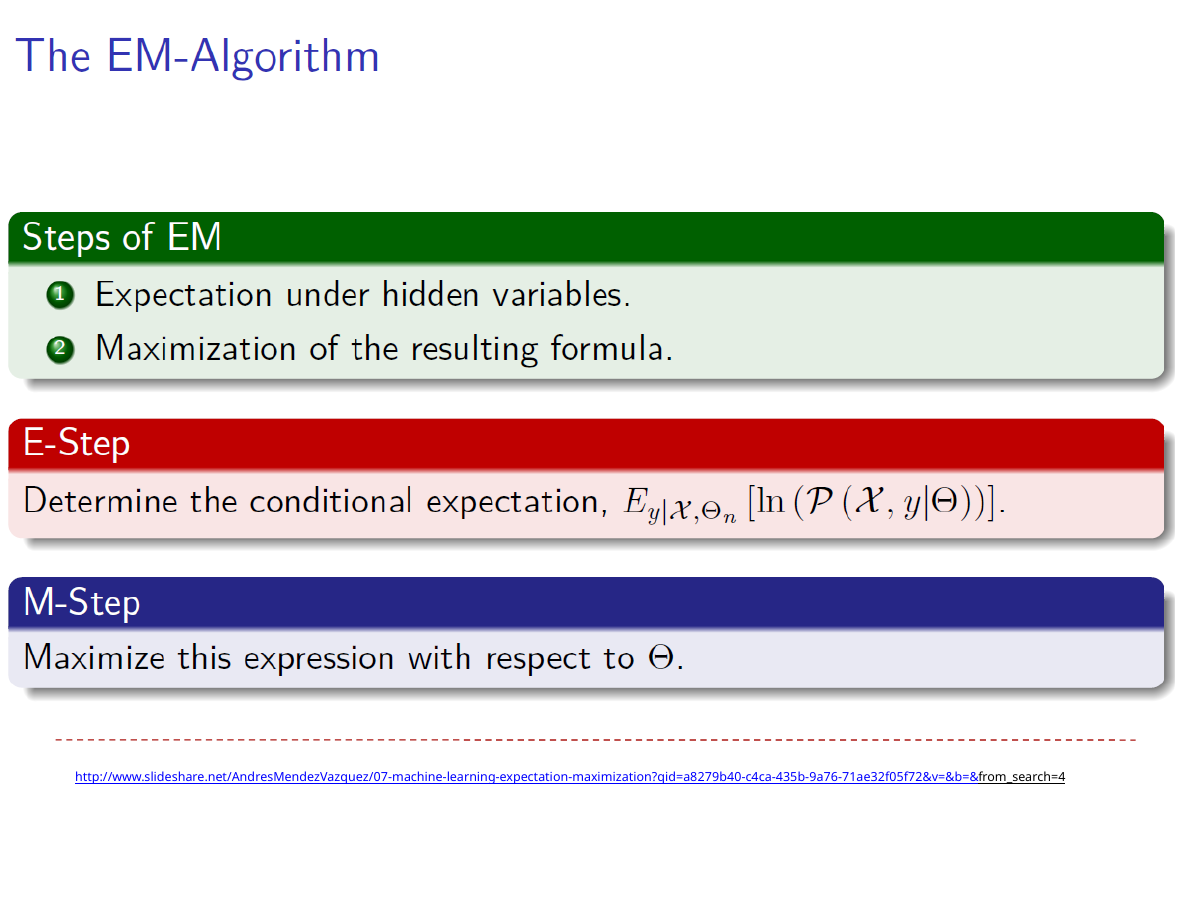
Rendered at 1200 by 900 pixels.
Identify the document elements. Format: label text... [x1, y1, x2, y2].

list http://www.slideshare.net/AndresMendezVazquez/07-machine-learning-expectation-maximization?qid=a8279b40-c4ca-435b-9a76-71ae32f05f72&v=&b=&from_search=4 [62, 762, 1138, 888]
picture [0, 23, 1176, 712]
